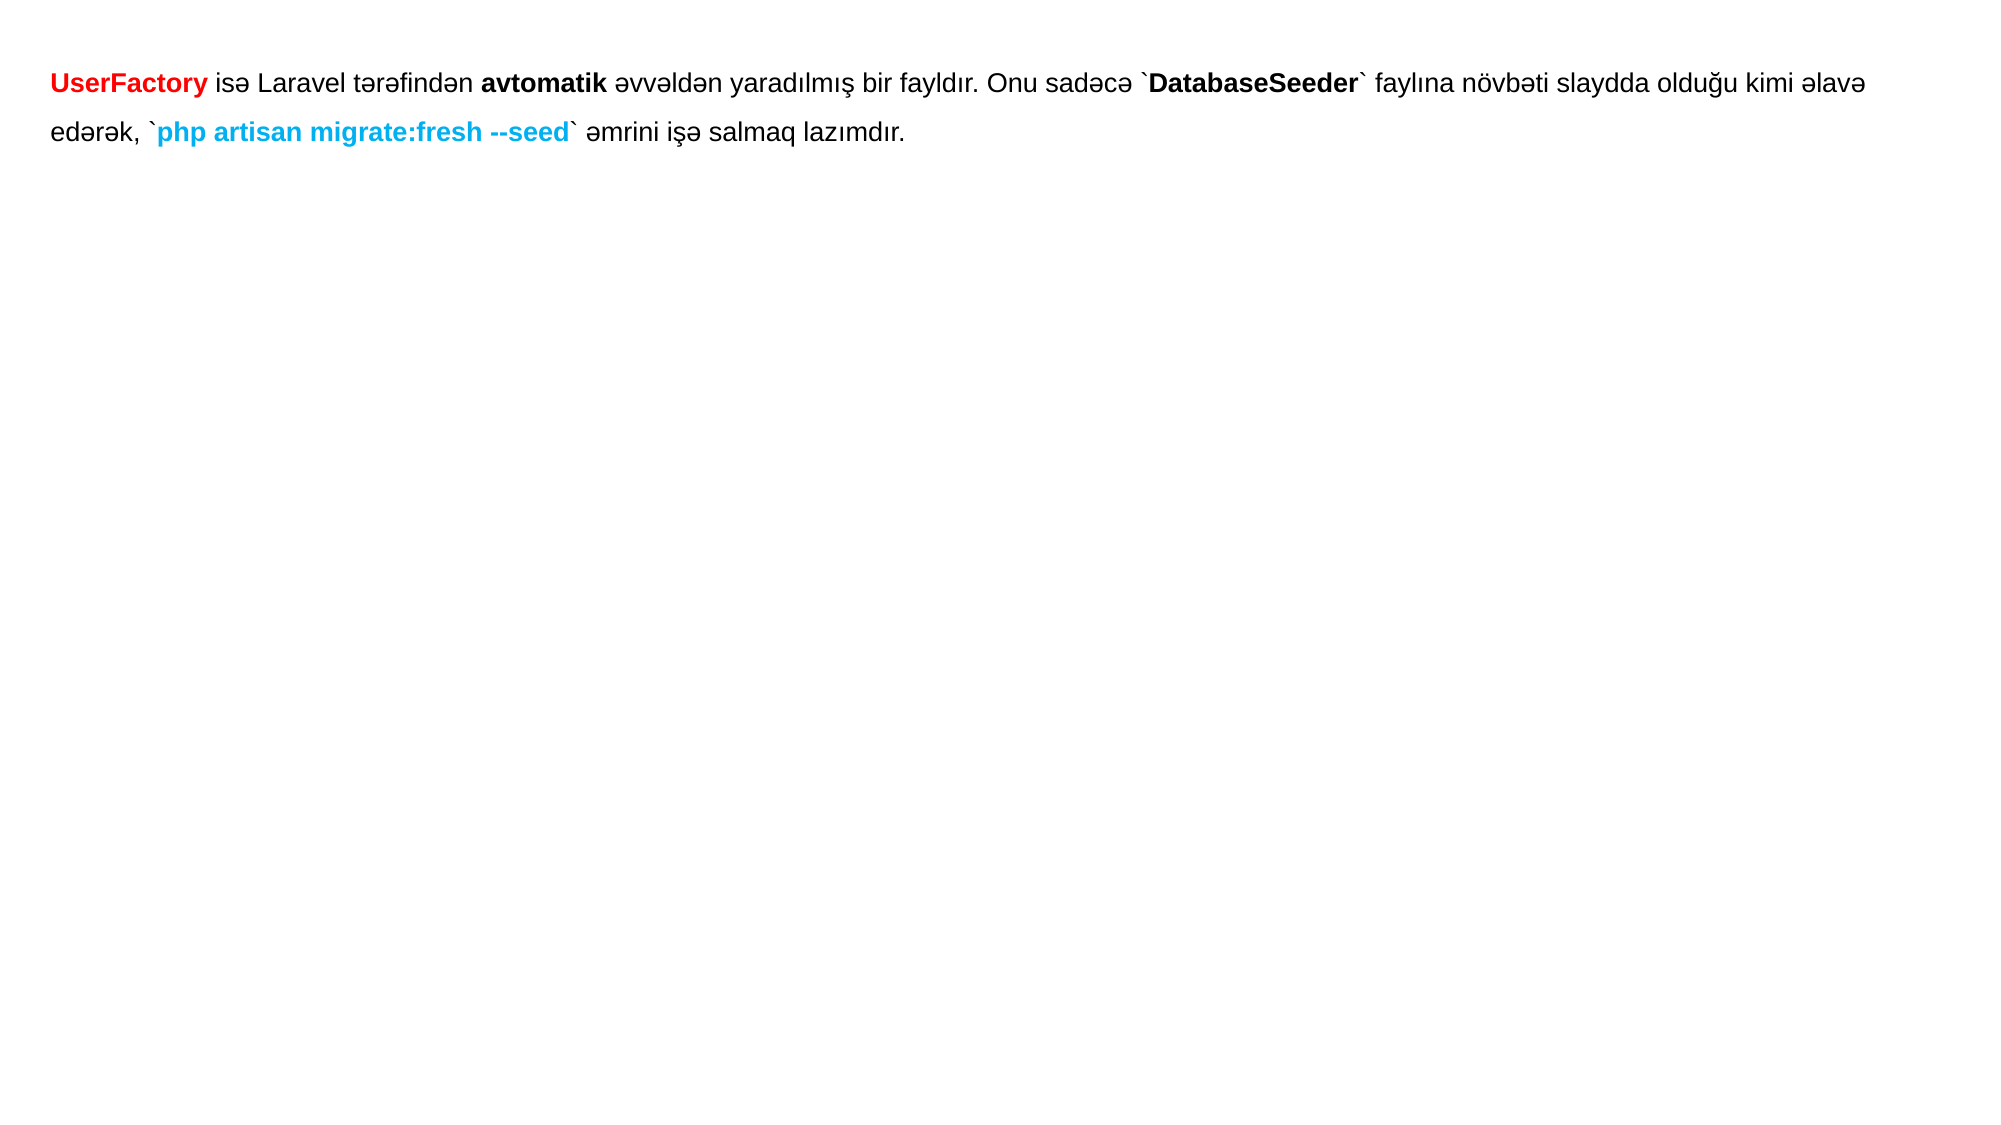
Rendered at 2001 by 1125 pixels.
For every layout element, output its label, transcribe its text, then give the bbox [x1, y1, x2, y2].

text_box UserFactory isə Laravel tərəfindən avtomatik əvvəldən yaradılmış bir fayldır. Onu sadəcə `DatabaseSeeder` faylına növbəti slaydda olduğu kimi əlavə edərək, `php artisan migrate:fresh --seed` əmrini işə salmaq lazımdır. [35, 41, 1965, 154]
